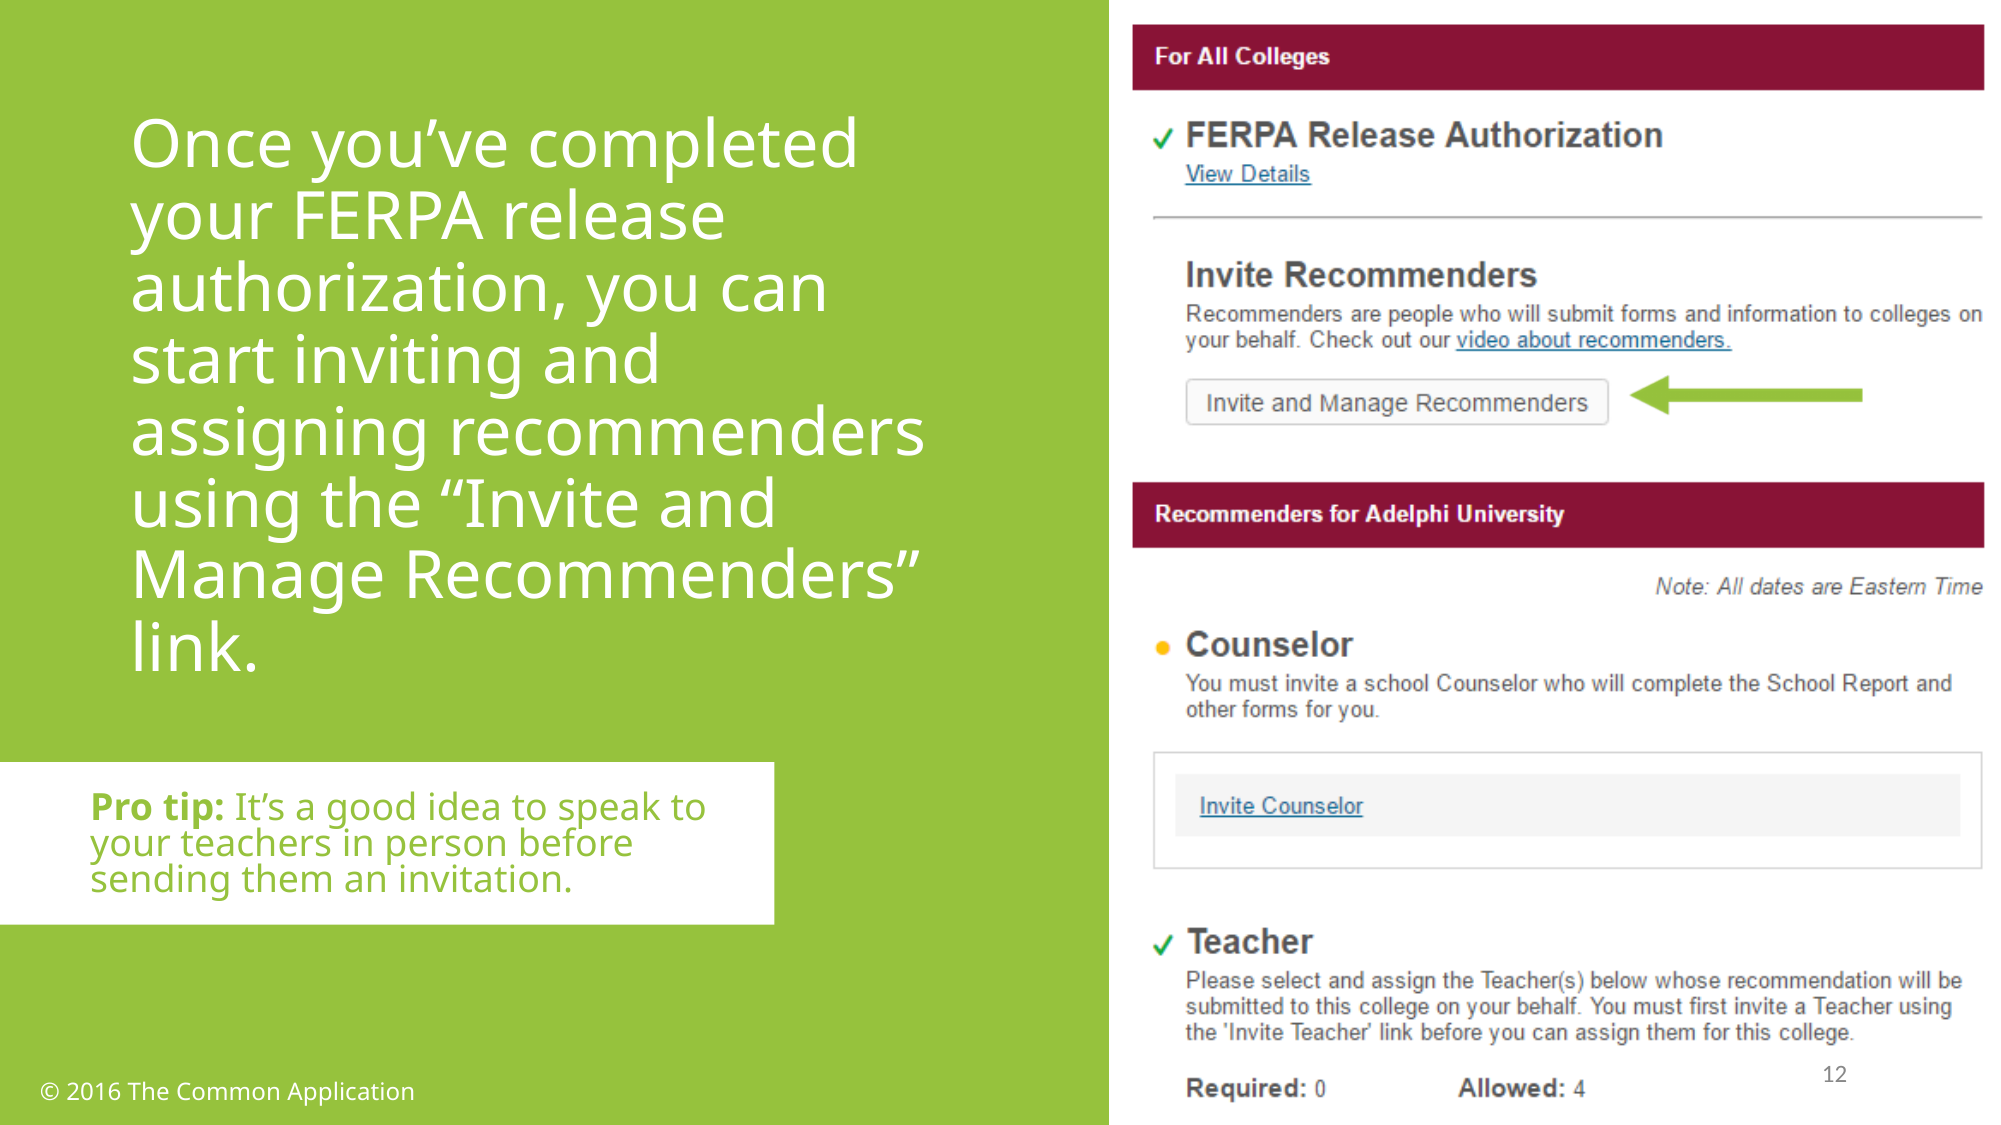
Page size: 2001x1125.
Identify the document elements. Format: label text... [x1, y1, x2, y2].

text_box Pro tip: It’s a good idea to speak to your teachers in person before sending them an invitation. [75, 783, 740, 903]
picture [1109, 0, 2000, 1125]
text_box [0, 762, 775, 925]
title Once you’ve completed your FERPA release authorization, you can start inviting and assigning recommenders using the “Invite and Manage Recommenders” link. [115, 102, 993, 688]
text_box © 2016 The Common Application [24, 1069, 1084, 1106]
